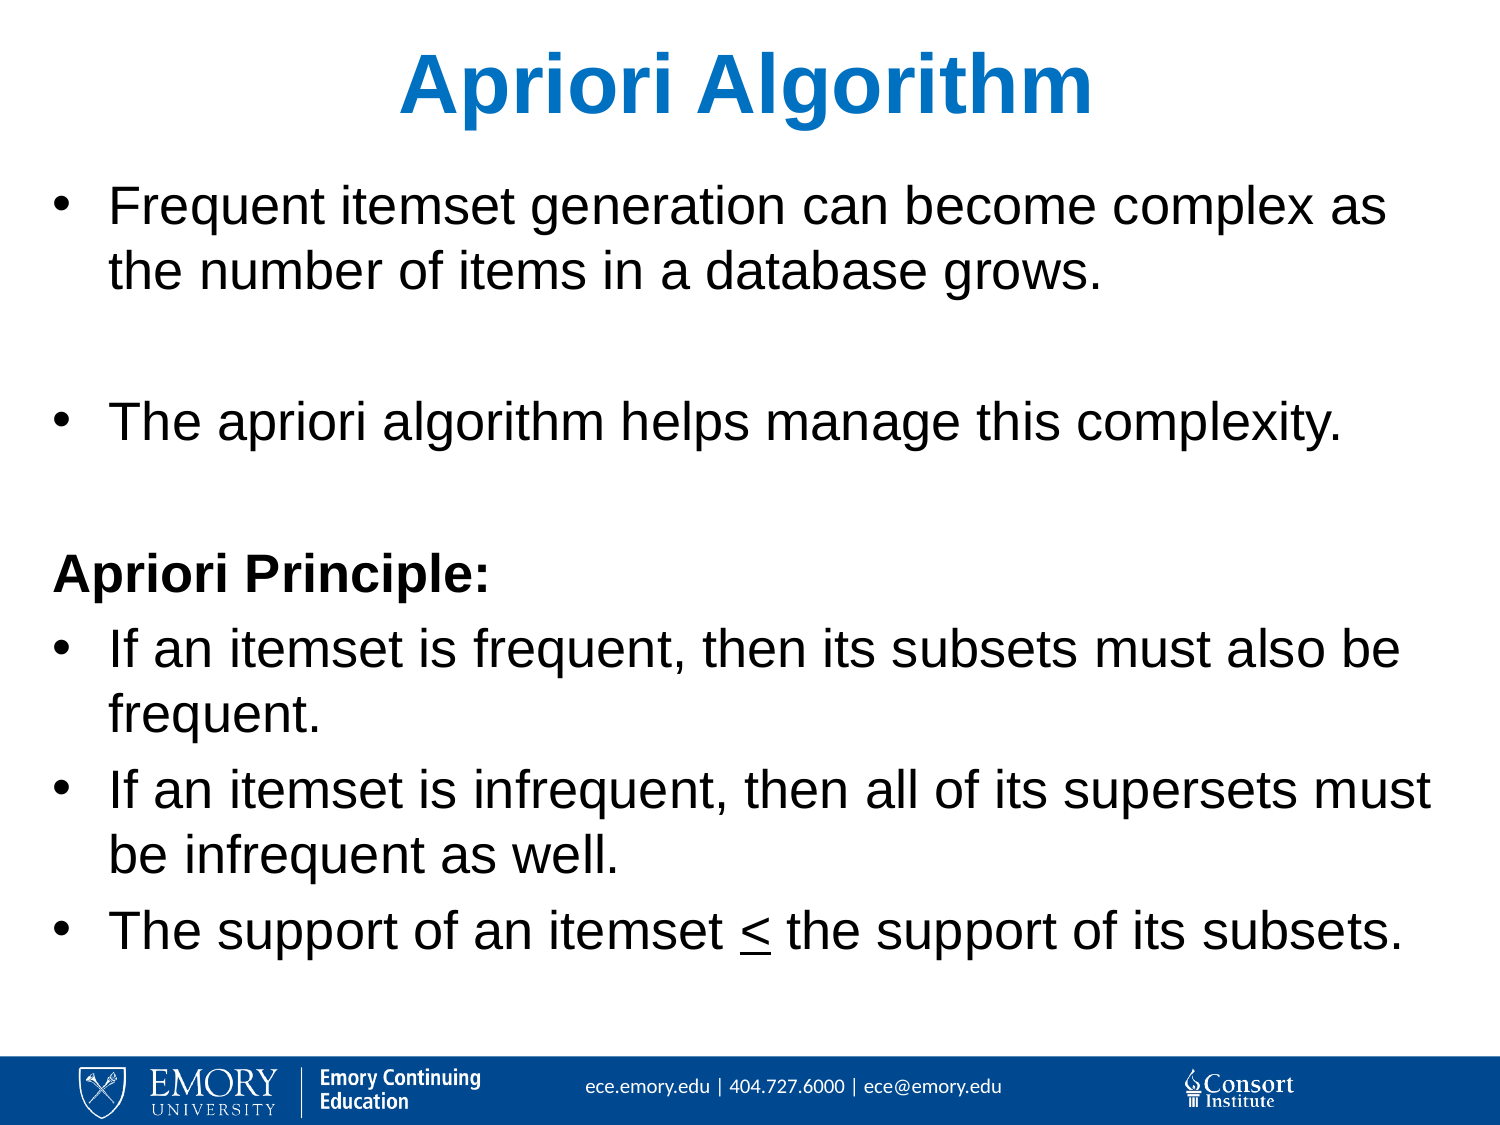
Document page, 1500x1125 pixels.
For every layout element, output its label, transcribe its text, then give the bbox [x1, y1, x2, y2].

picture [1185, 1068, 1294, 1107]
list Frequent itemset generation can become complex as the number of items in a database grows. The apriori algorithm helps manage this complexity. Apriori Principle: If an itemset is frequent, then its subsets must also be frequent. If an itemset is infrequent, then all of its supersets must be infrequent as well. The support of an itemset < the support of its subsets. [37, 162, 1450, 1013]
picture [75, 1056, 513, 1125]
title Apriori Algorithm [71, 21, 1422, 138]
